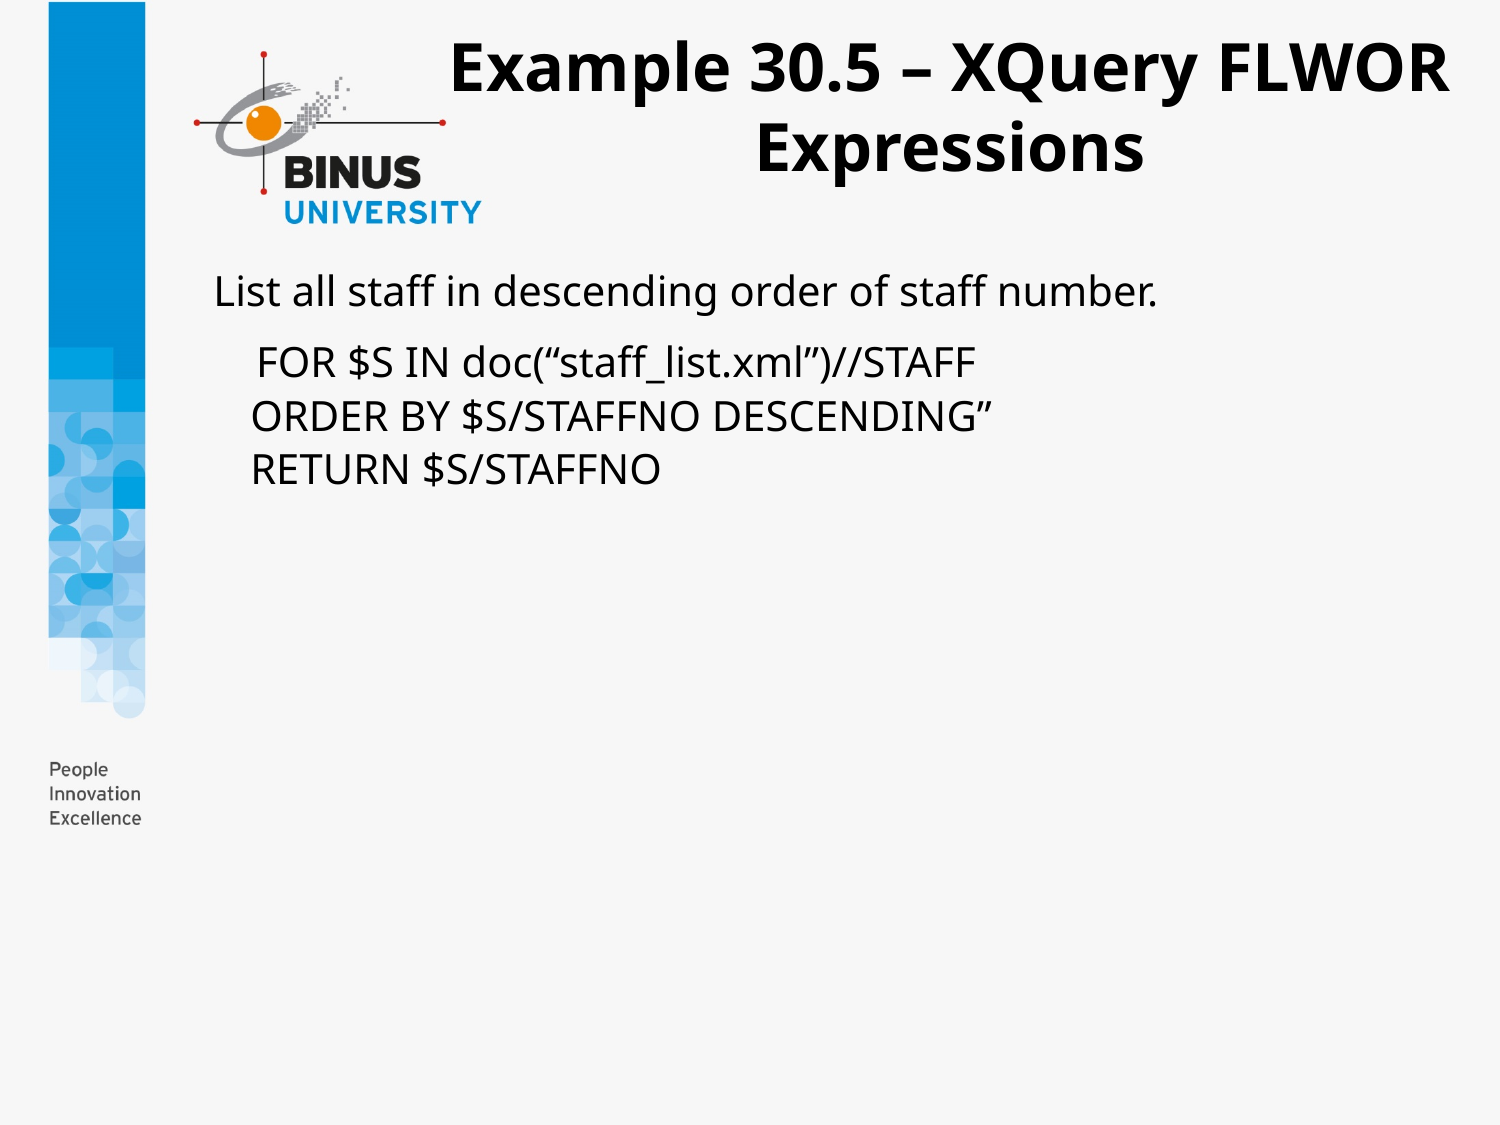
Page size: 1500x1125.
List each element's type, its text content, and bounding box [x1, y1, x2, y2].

title Example 30.5 – XQuery FLWOR Expressions [262, 59, 1500, 150]
picture [0, 0, 1500, 845]
list List all staff in descending order of staff number. FOR $S IN doc(“staff_list.xml”)//STAFF ORDER BY $S/STAFFNO DESCENDING” RETURN $S/STAFFNO [187, 262, 1500, 950]
